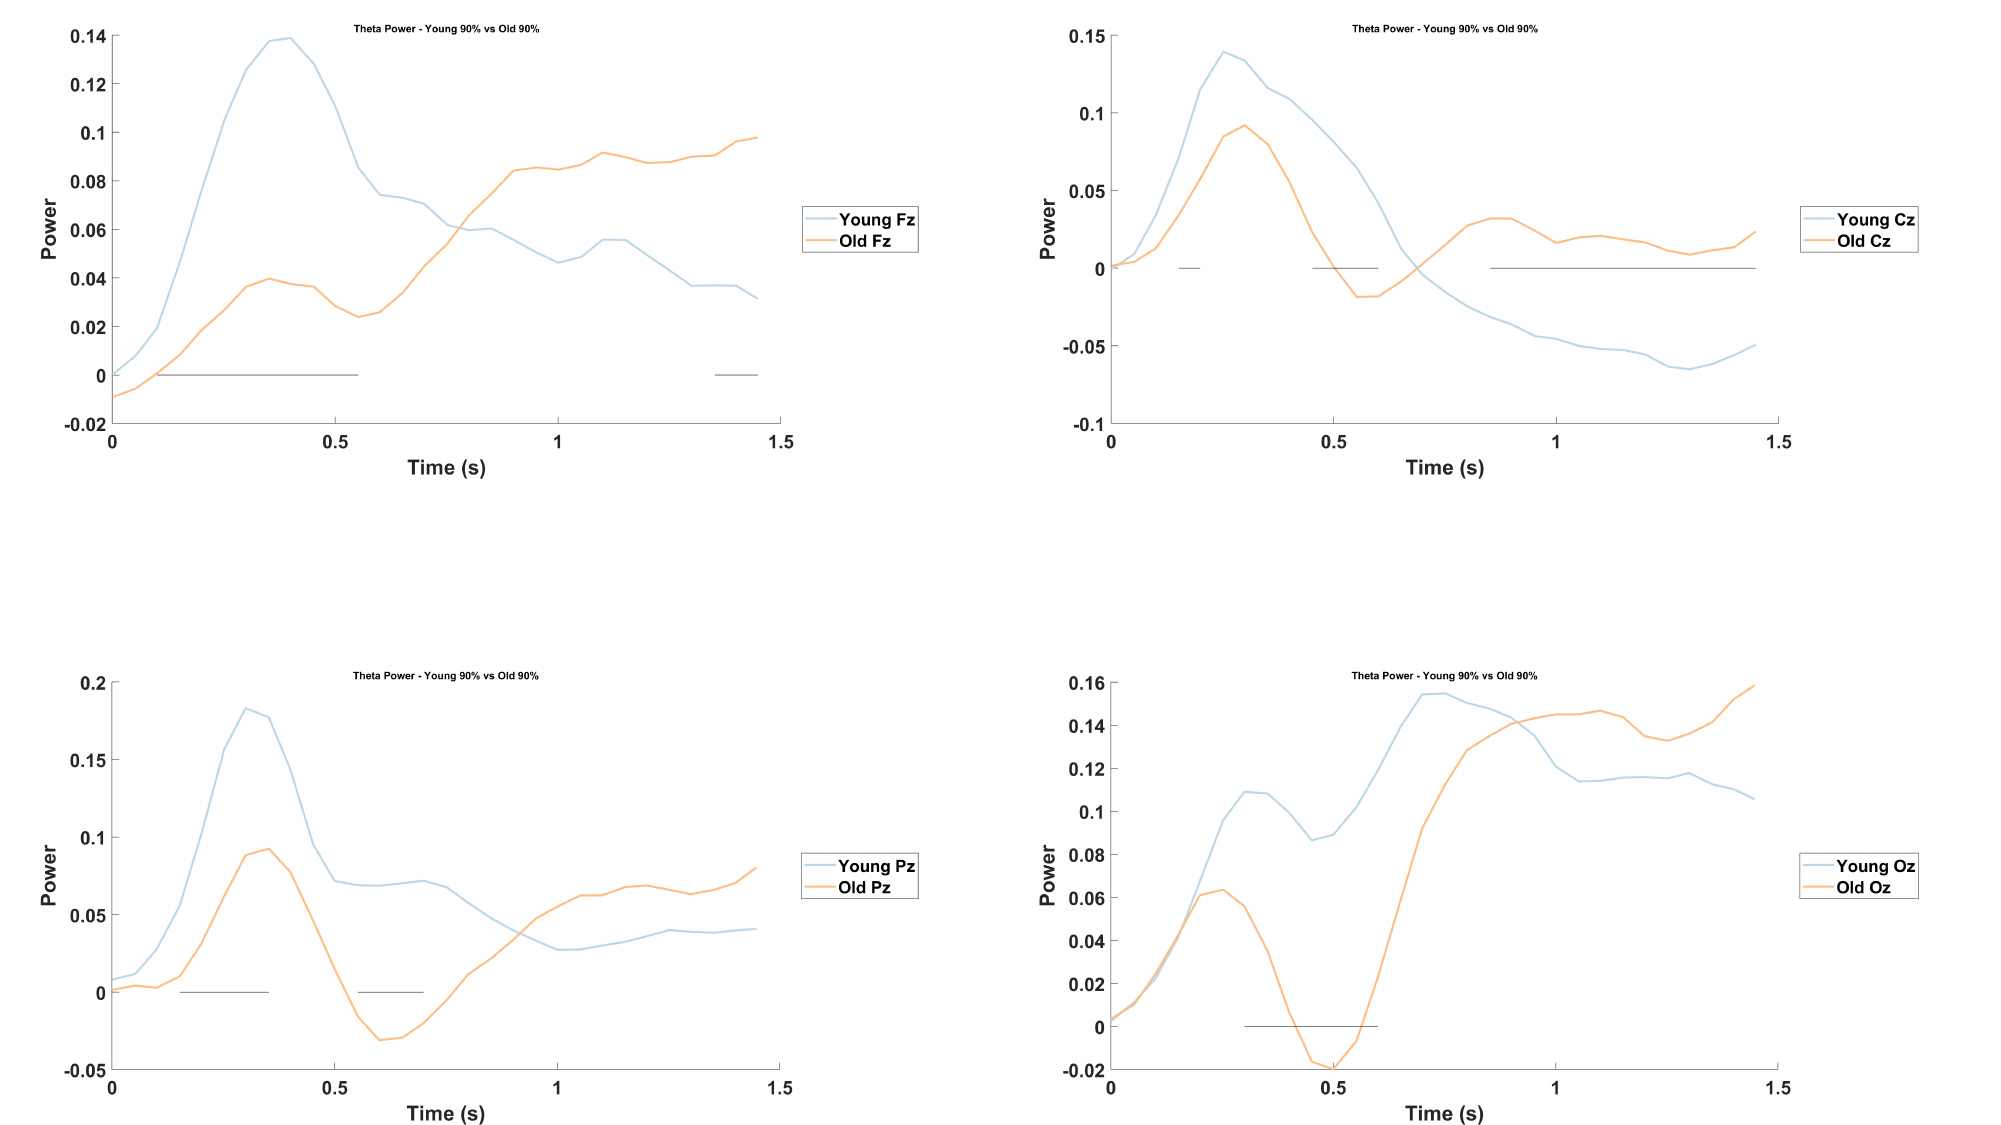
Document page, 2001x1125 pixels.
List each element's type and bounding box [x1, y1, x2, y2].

picture [0, 0, 2000, 479]
picture [0, 646, 2000, 1125]
